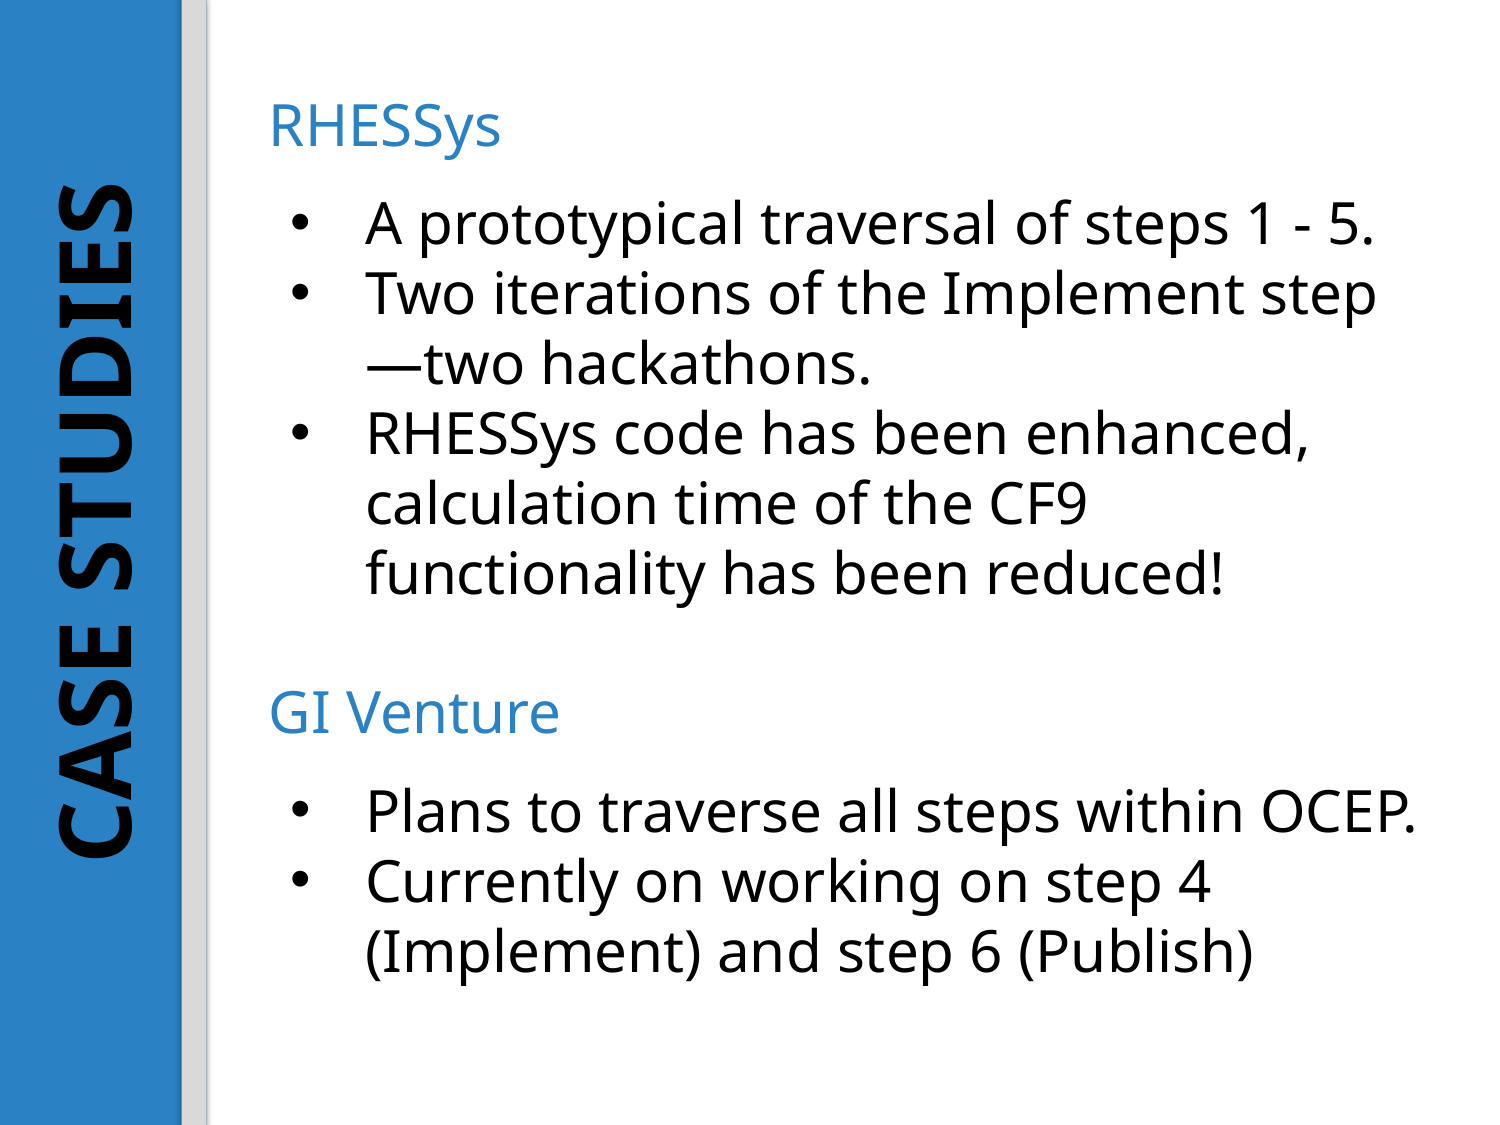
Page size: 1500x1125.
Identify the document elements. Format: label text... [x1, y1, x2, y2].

text_box GI Venture [254, 667, 675, 823]
text_box RHESSys [254, 80, 675, 236]
text_box A prototypical traversal of steps 1 - 5. Two iterations of the Implement step—two hackathons. RHESSys code has been enhanced, calculation time of the CF9 functionality has been reduced! [275, 178, 1434, 614]
text_box [0, 0, 176, 1125]
text_box CASE STUDIES [24, 167, 159, 879]
text_box Plans to traverse all steps within OCEP. Currently on working on step 4 (Implement) and step 6 (Publish) [275, 766, 1434, 992]
text_box [181, 0, 207, 1125]
